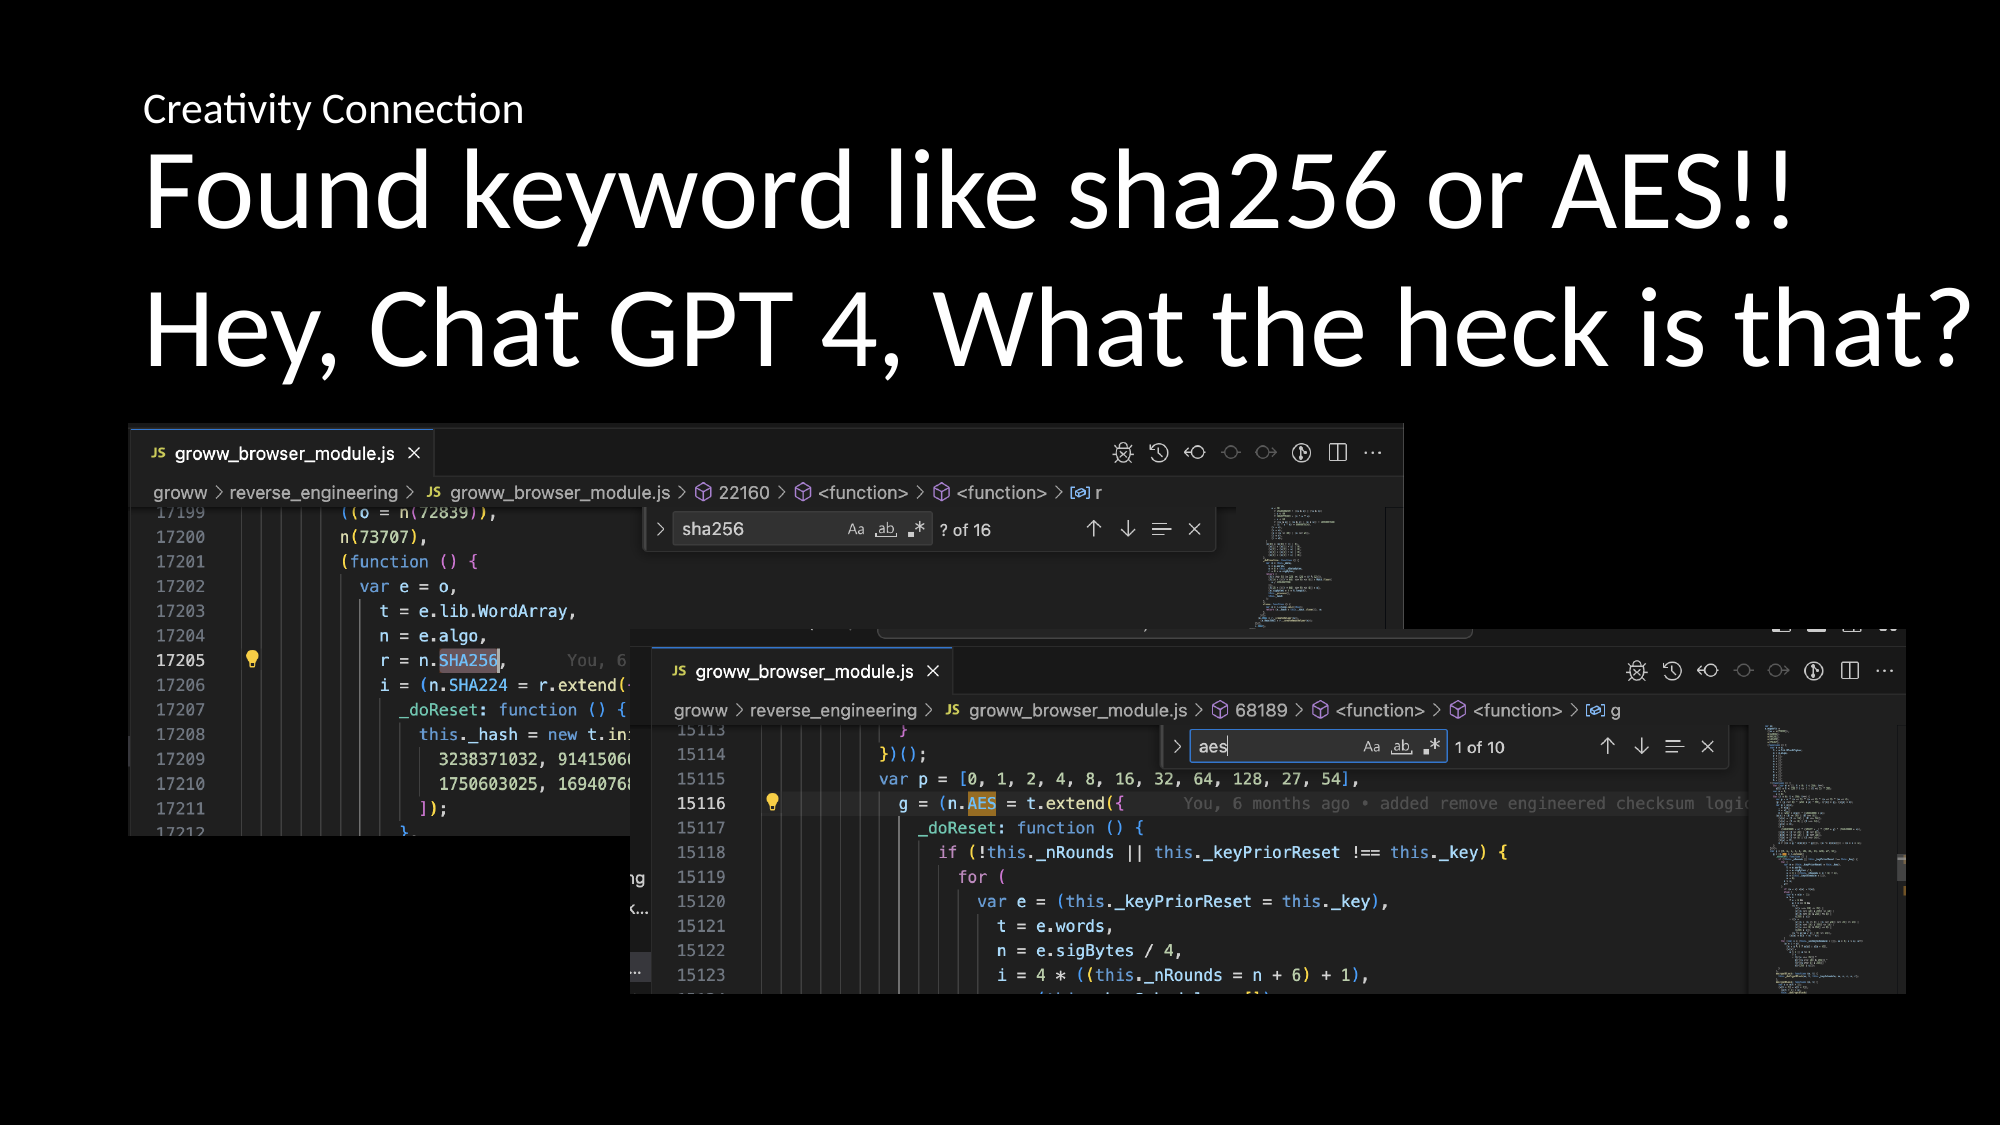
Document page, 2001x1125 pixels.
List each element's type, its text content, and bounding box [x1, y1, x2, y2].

text_box Found keyword like sha256 or AES!! Hey, Chat GPT 4, What the heck is that? [128, 106, 2000, 397]
picture [128, 423, 1906, 995]
text_box Creativity Connection [128, 72, 797, 141]
